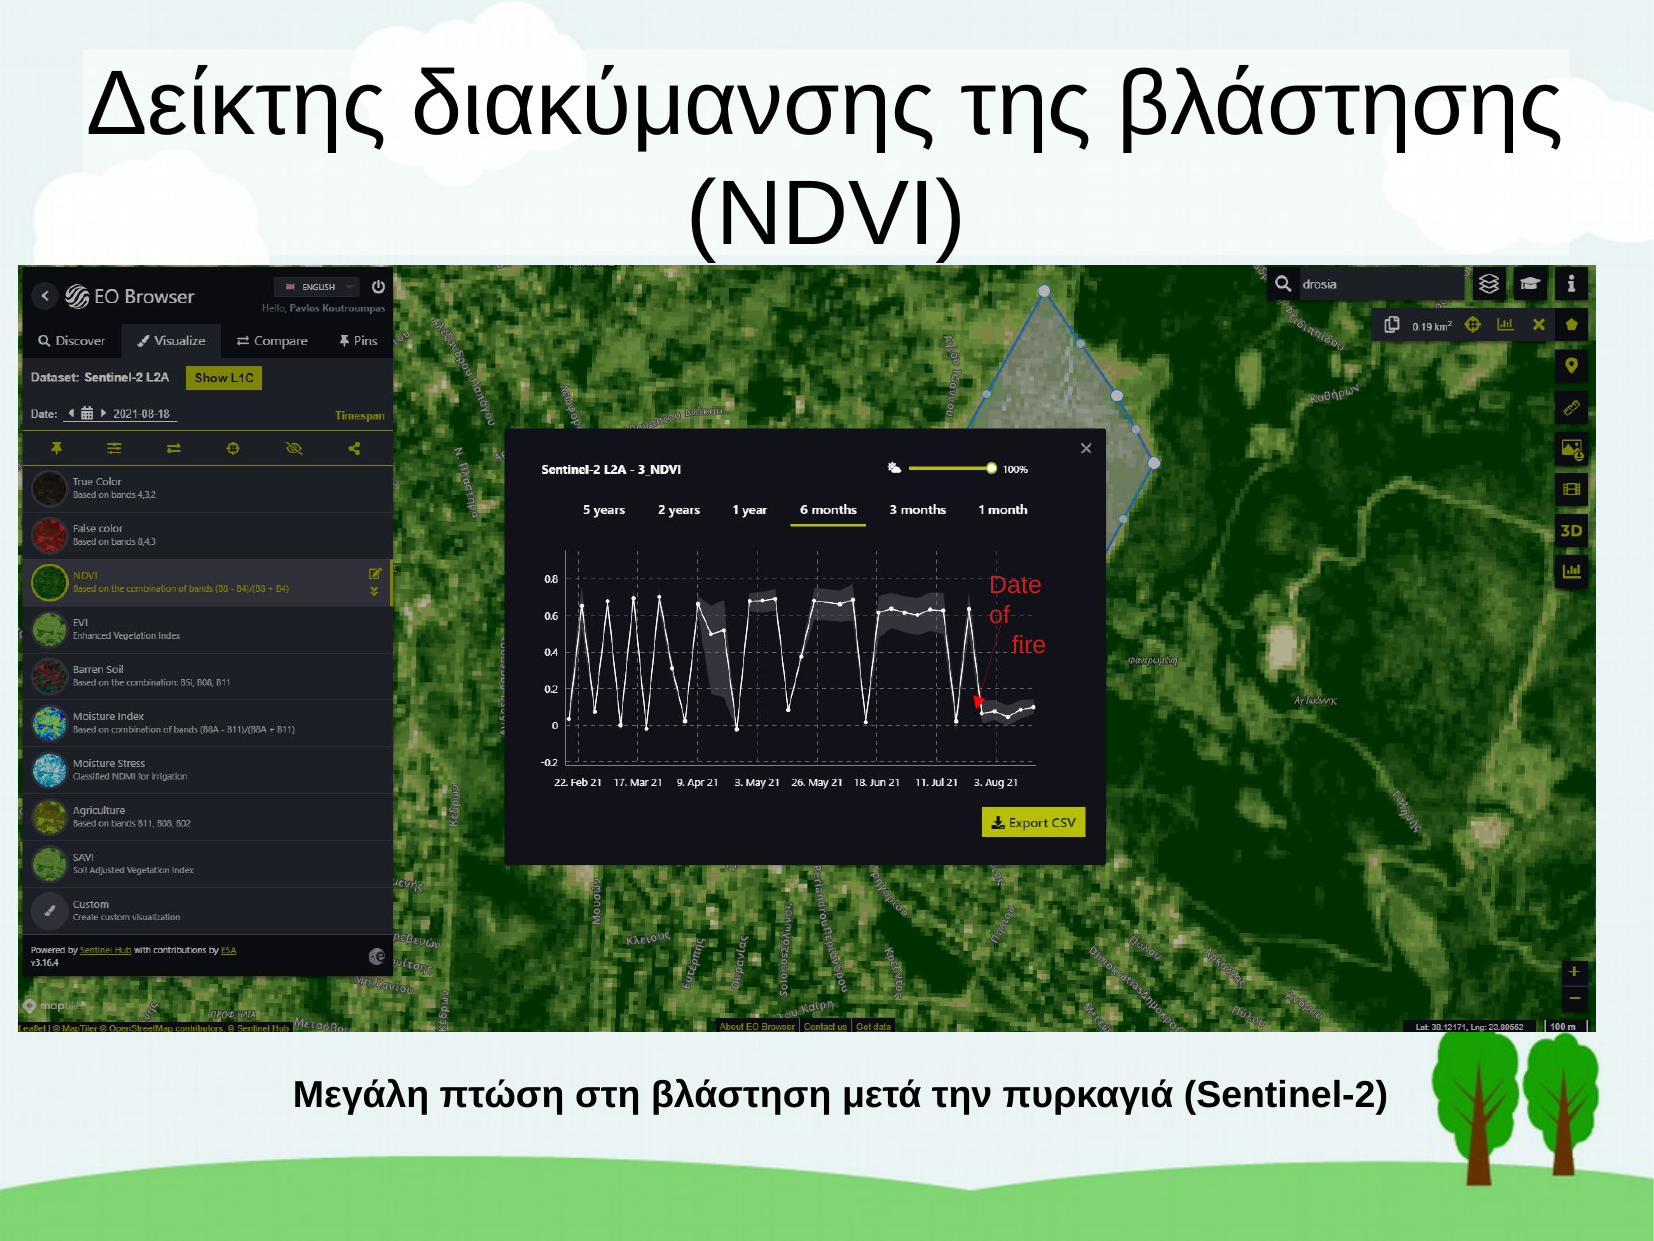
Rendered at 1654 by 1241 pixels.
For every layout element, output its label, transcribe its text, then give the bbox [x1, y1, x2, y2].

picture [0, 0, 1654, 1241]
text_box Δείκτης διακύμανσης της βλάστησης (NDVI) [82, 49, 1570, 256]
text_box Μεγάλη πτώση στη βλάστηση μετά την πυρκαγιά (Sentinel-2) [147, 1062, 1535, 1119]
